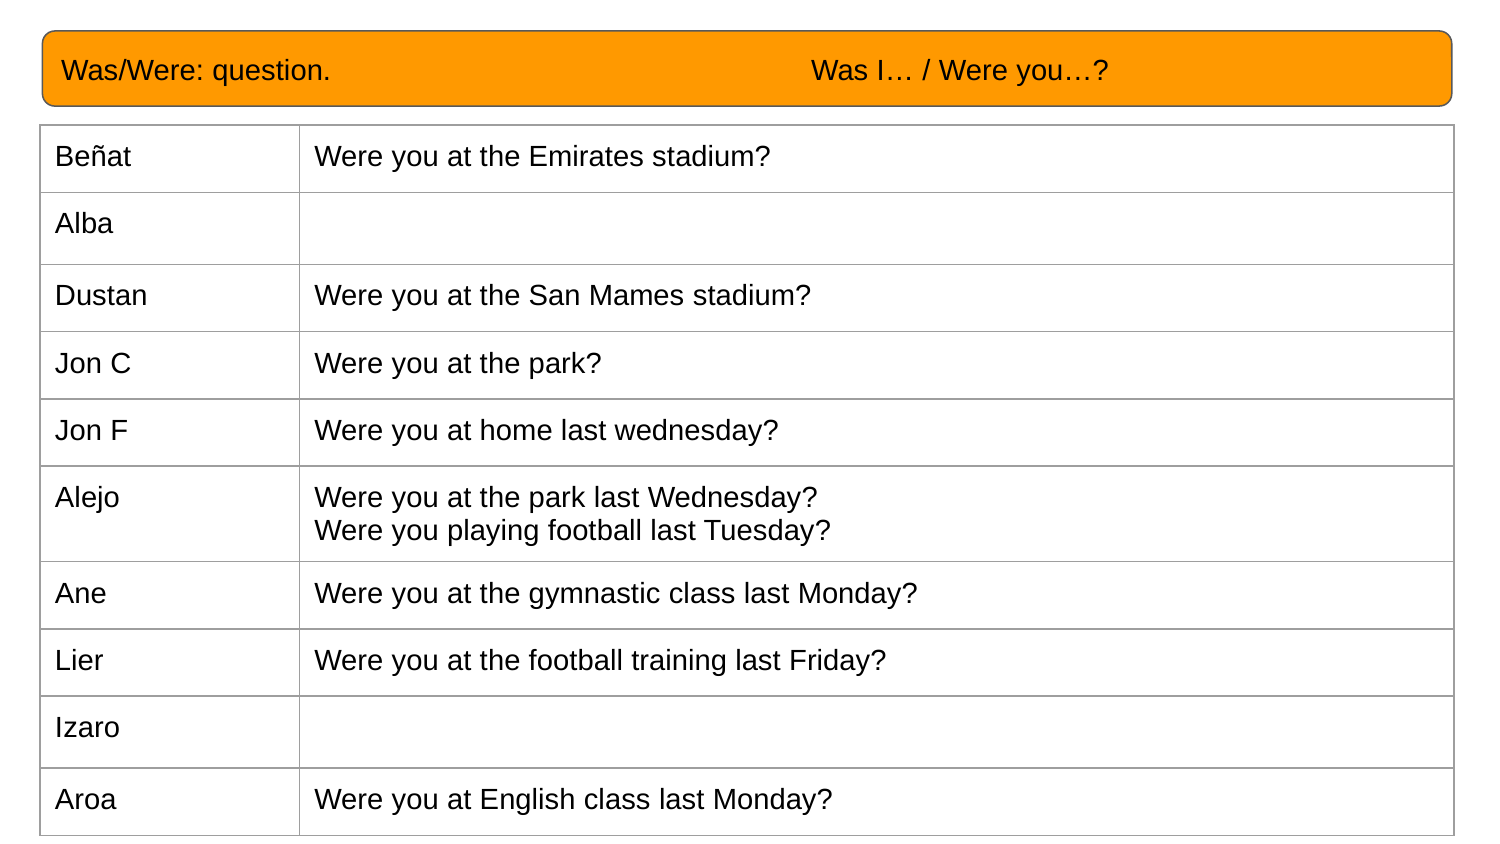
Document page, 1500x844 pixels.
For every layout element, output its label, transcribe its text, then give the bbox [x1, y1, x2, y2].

table_cell Lier [41, 630, 299, 695]
table_cell [300, 193, 1453, 264]
table_cell Dustan [41, 265, 299, 331]
table_cell Alejo [41, 467, 299, 561]
table_cell Were you at the San Mames stadium? [300, 265, 1453, 331]
table_cell Alba [41, 193, 299, 264]
table_cell Were you at home last wednesday? [300, 400, 1453, 465]
text_box Was/Were: question. Was I… / Were you…? [42, 30, 1452, 107]
table_cell Were you at the park? [300, 332, 1453, 398]
table_cell Aroa [41, 769, 299, 835]
table_cell Jon C [41, 332, 299, 398]
table_header Beñat [41, 126, 299, 192]
table_cell Were you at the football training last Friday? [300, 630, 1453, 695]
table_cell Were you at the gymnastic class last Monday? [300, 562, 1453, 628]
table_cell [300, 697, 1453, 767]
table_cell Were you at the park last Wednesday? Were you playing football last Tuesday? [300, 467, 1453, 561]
table_cell Ane [41, 562, 299, 628]
table_header Were you at the Emirates stadium? [300, 126, 1453, 192]
table_cell Izaro [41, 697, 299, 767]
table_cell Jon F [41, 400, 299, 465]
table_cell Were you at English class last Monday? [300, 769, 1453, 835]
